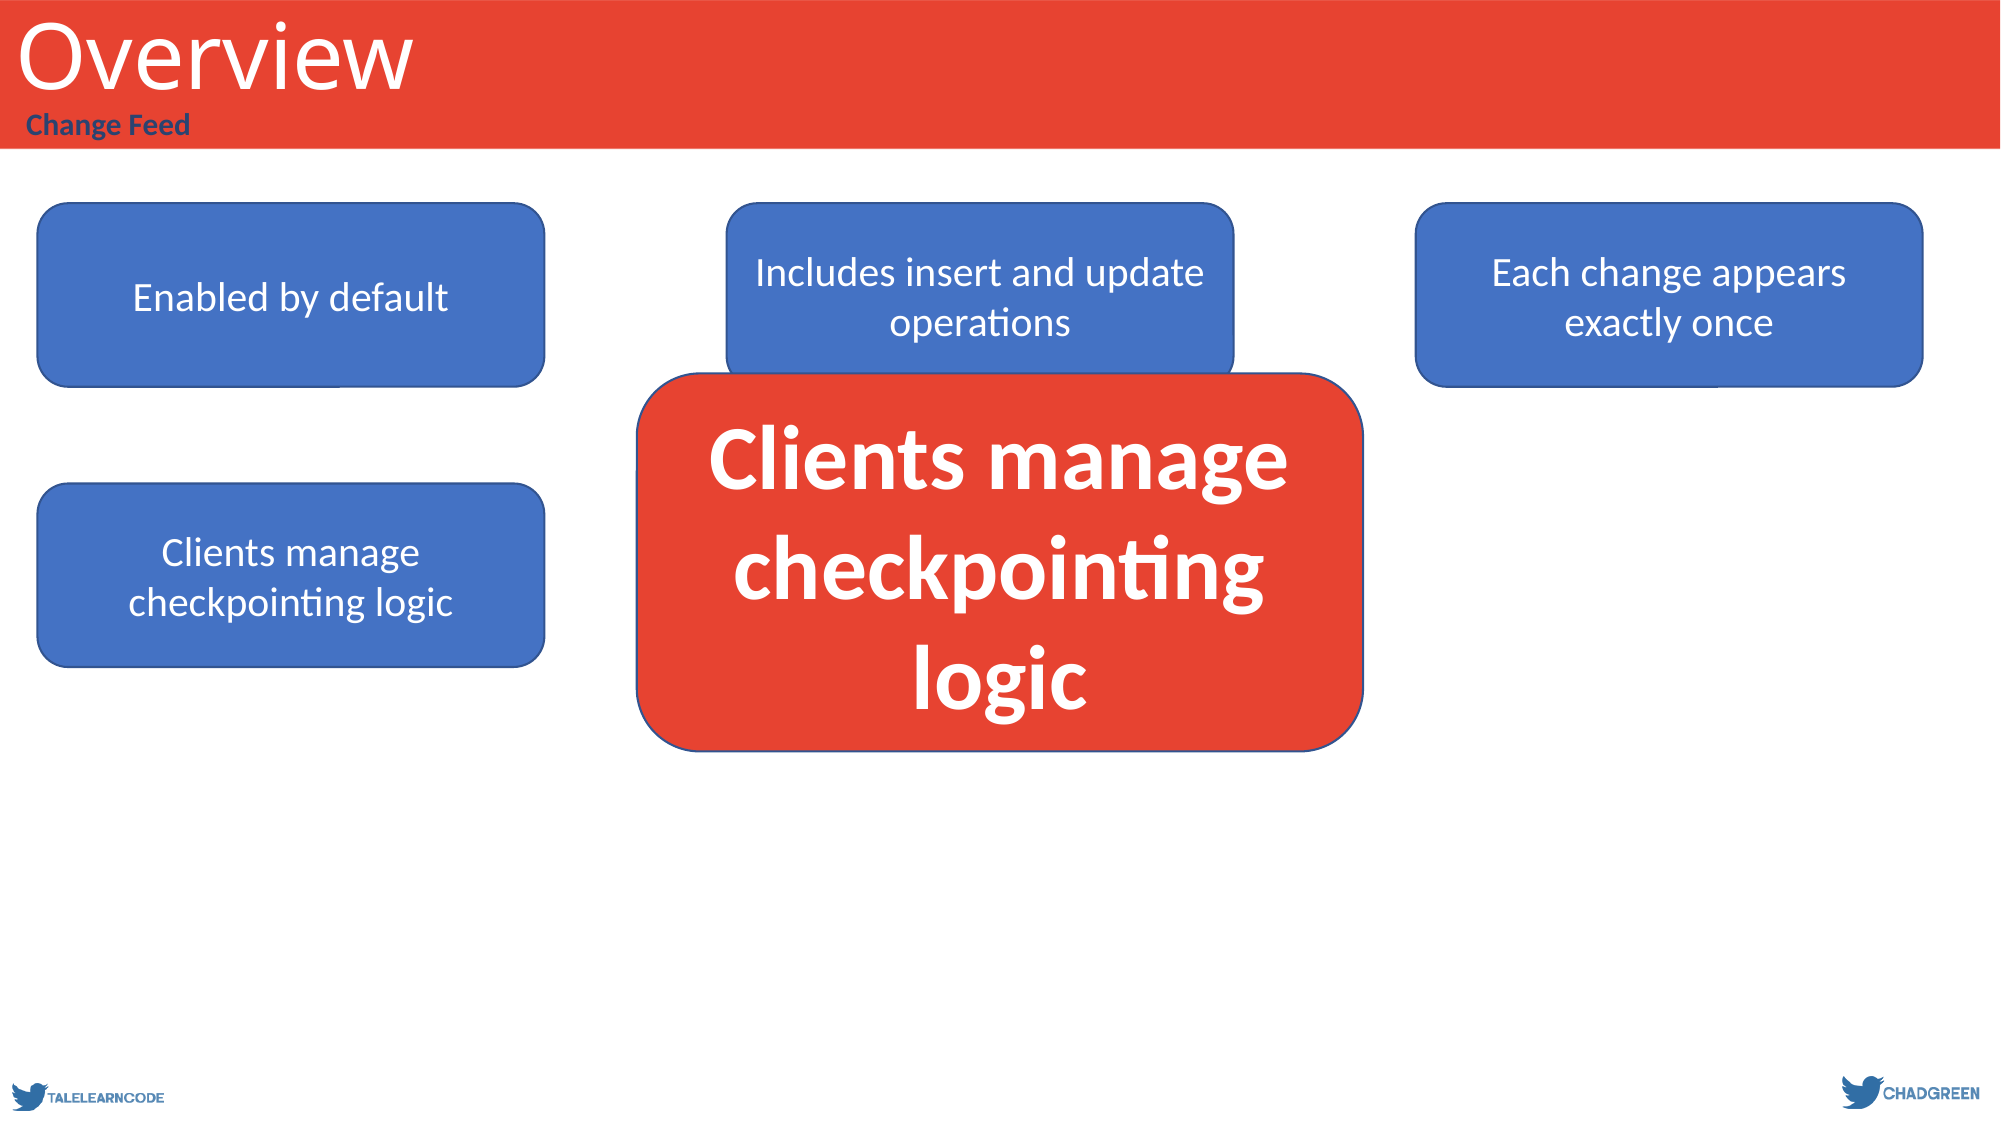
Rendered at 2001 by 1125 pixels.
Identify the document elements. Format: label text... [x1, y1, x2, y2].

text_box Includes insert and update operations [725, 202, 1235, 372]
picture [0, 0, 2001, 1125]
title Overview [0, 3, 2000, 150]
text_box Clients manage checkpointing logic [36, 482, 546, 669]
text_box Each change appears exactly once [1414, 202, 1924, 388]
text_box Enabled by default [36, 202, 546, 388]
text_box Clients manage checkpointing logic [635, 372, 1365, 753]
list Change Feed [11, 101, 2000, 150]
